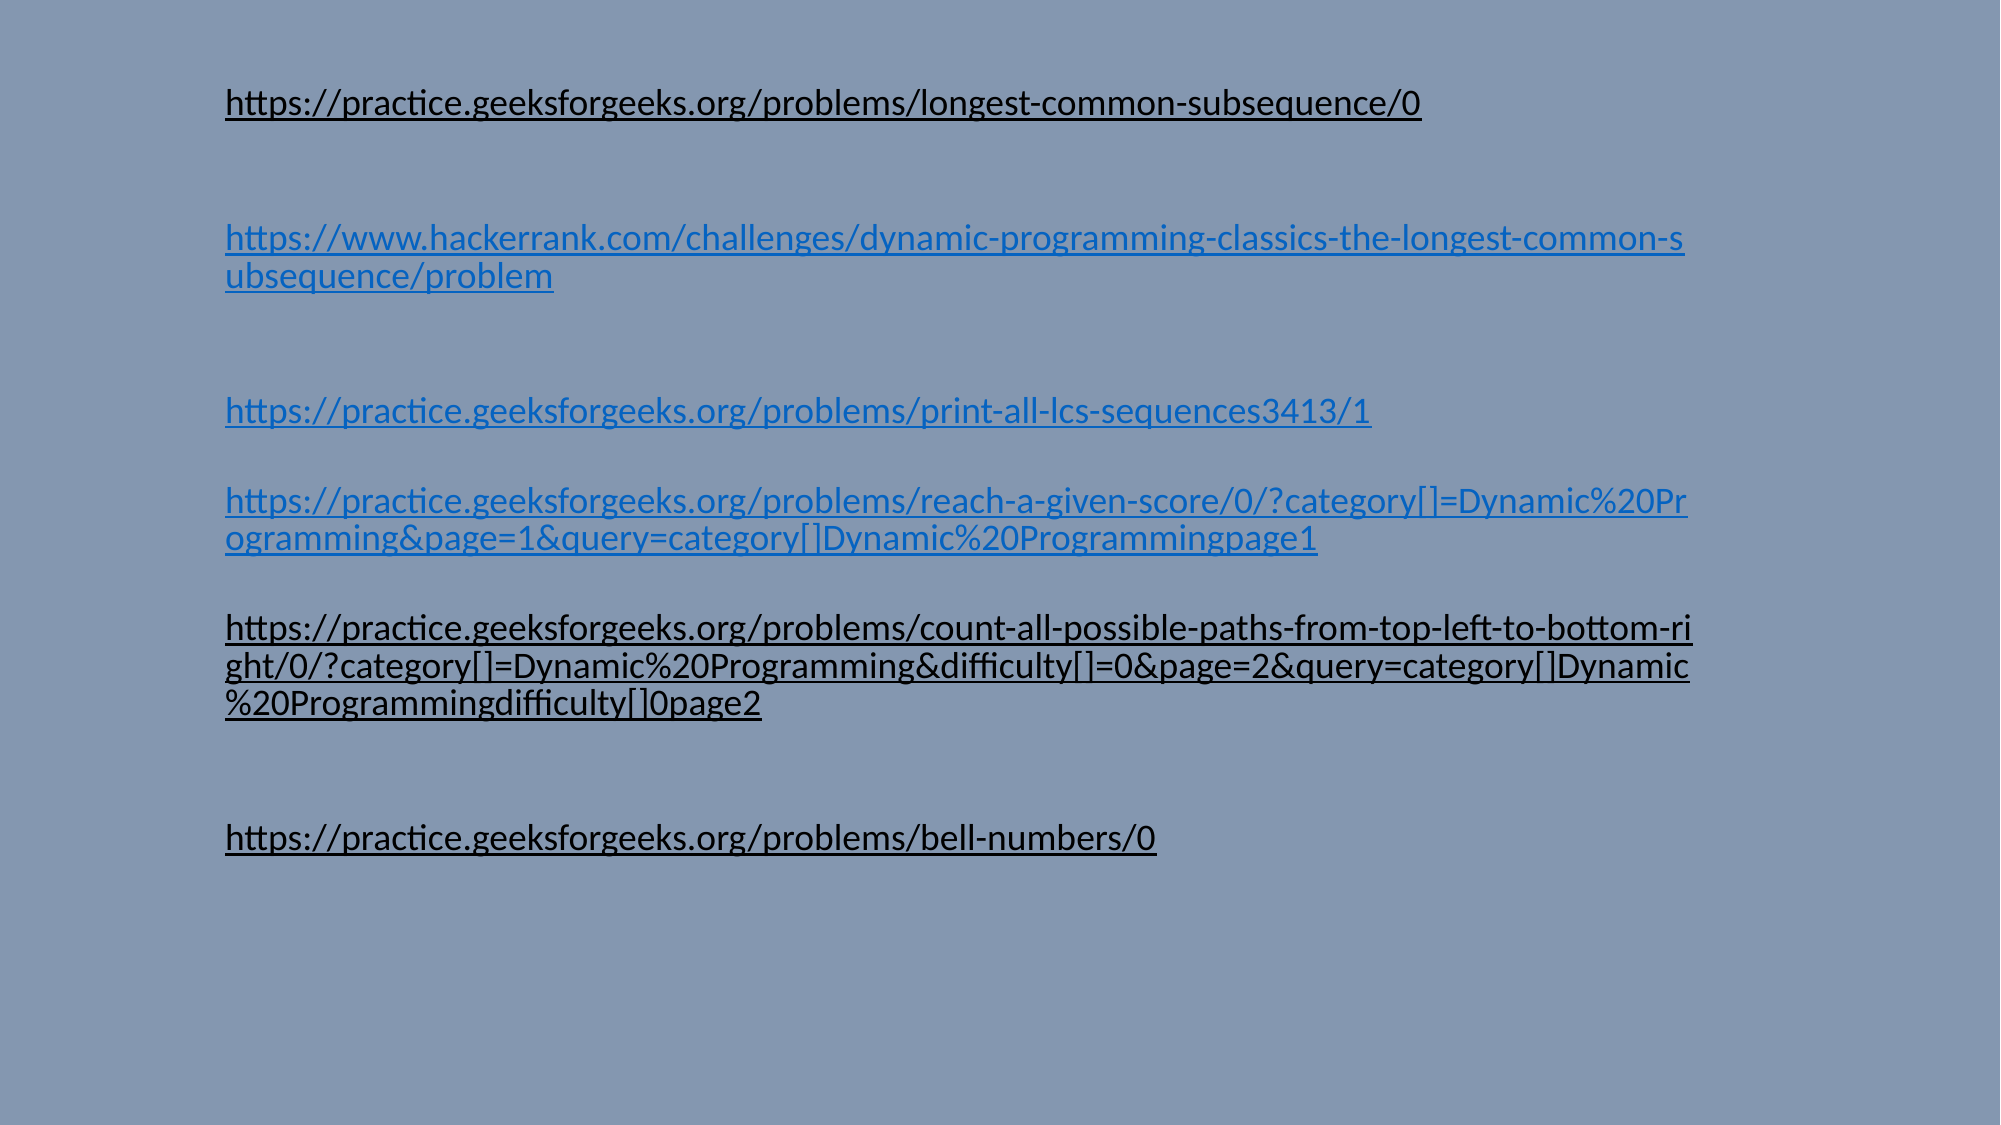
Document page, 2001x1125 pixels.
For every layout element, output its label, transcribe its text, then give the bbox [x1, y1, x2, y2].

text_box https://practice.geeksforgeeks.org/problems/longest-common-subsequence/0 https://www.hackerrank.com/challenges/dynamic-programming-classics-the-longest-common-subsequence/problem https://practice.geeksforgeeks.org/problems/print-all-lcs-sequences3413/1 https://practice.geeksforgeeks.org/problems/reach-a-given-score/0/?category[]=Dynamic%20Programming&page=1&query=category[]Dynamic%20Programmingpage1 https://practice.geeksforgeeks.org/problems/count-all-possible-paths-from-top-left-to-bottom-right/0/?category[]=Dynamic%20Programming&difficulty[]=0&page=2&query=category[]Dynamic%20Programmingdifficulty[]0page2 https://practice.geeksforgeeks.org/problems/bell-numbers/0 [210, 70, 1709, 851]
